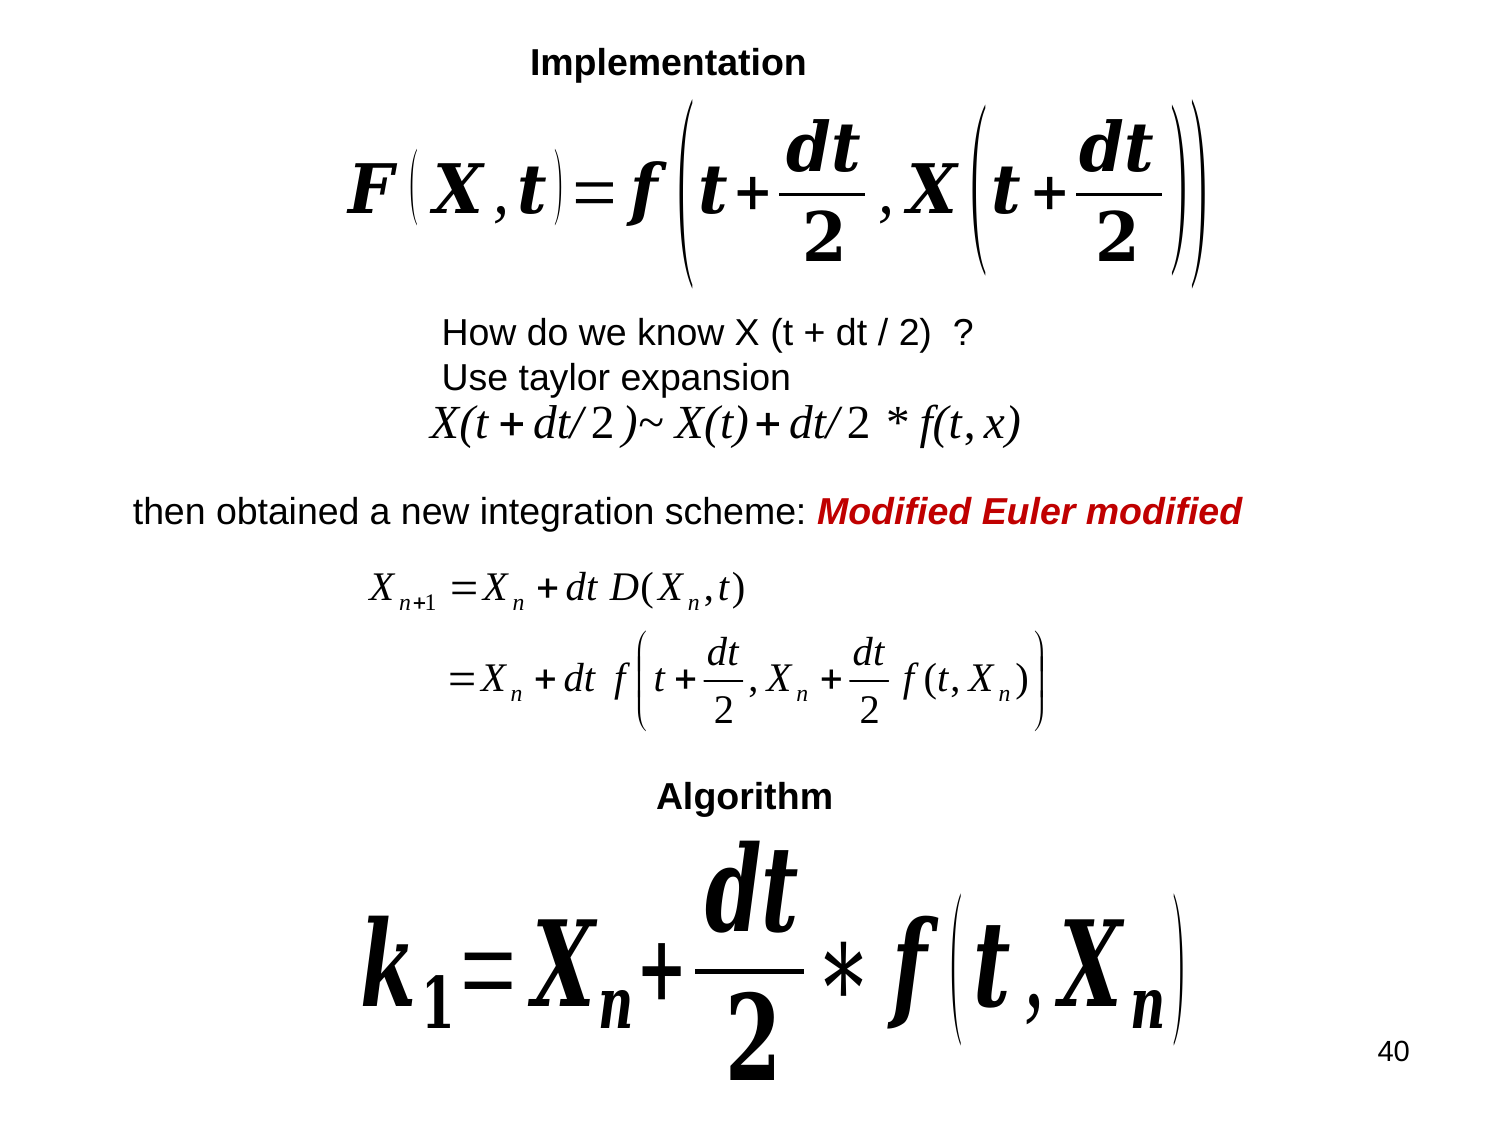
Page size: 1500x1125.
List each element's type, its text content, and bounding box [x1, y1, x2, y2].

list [419, 394, 1028, 459]
text_box then obtained a new integration scheme: Modified Euler modified [118, 479, 1258, 585]
slide_number 40 [1074, 1024, 1425, 1103]
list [359, 562, 1057, 739]
text_box Algorithm [641, 764, 849, 825]
text_box Implementation [515, 30, 823, 91]
text_box How do we know X (t + dt / 2) ? Use taylor expansion [426, 300, 990, 393]
